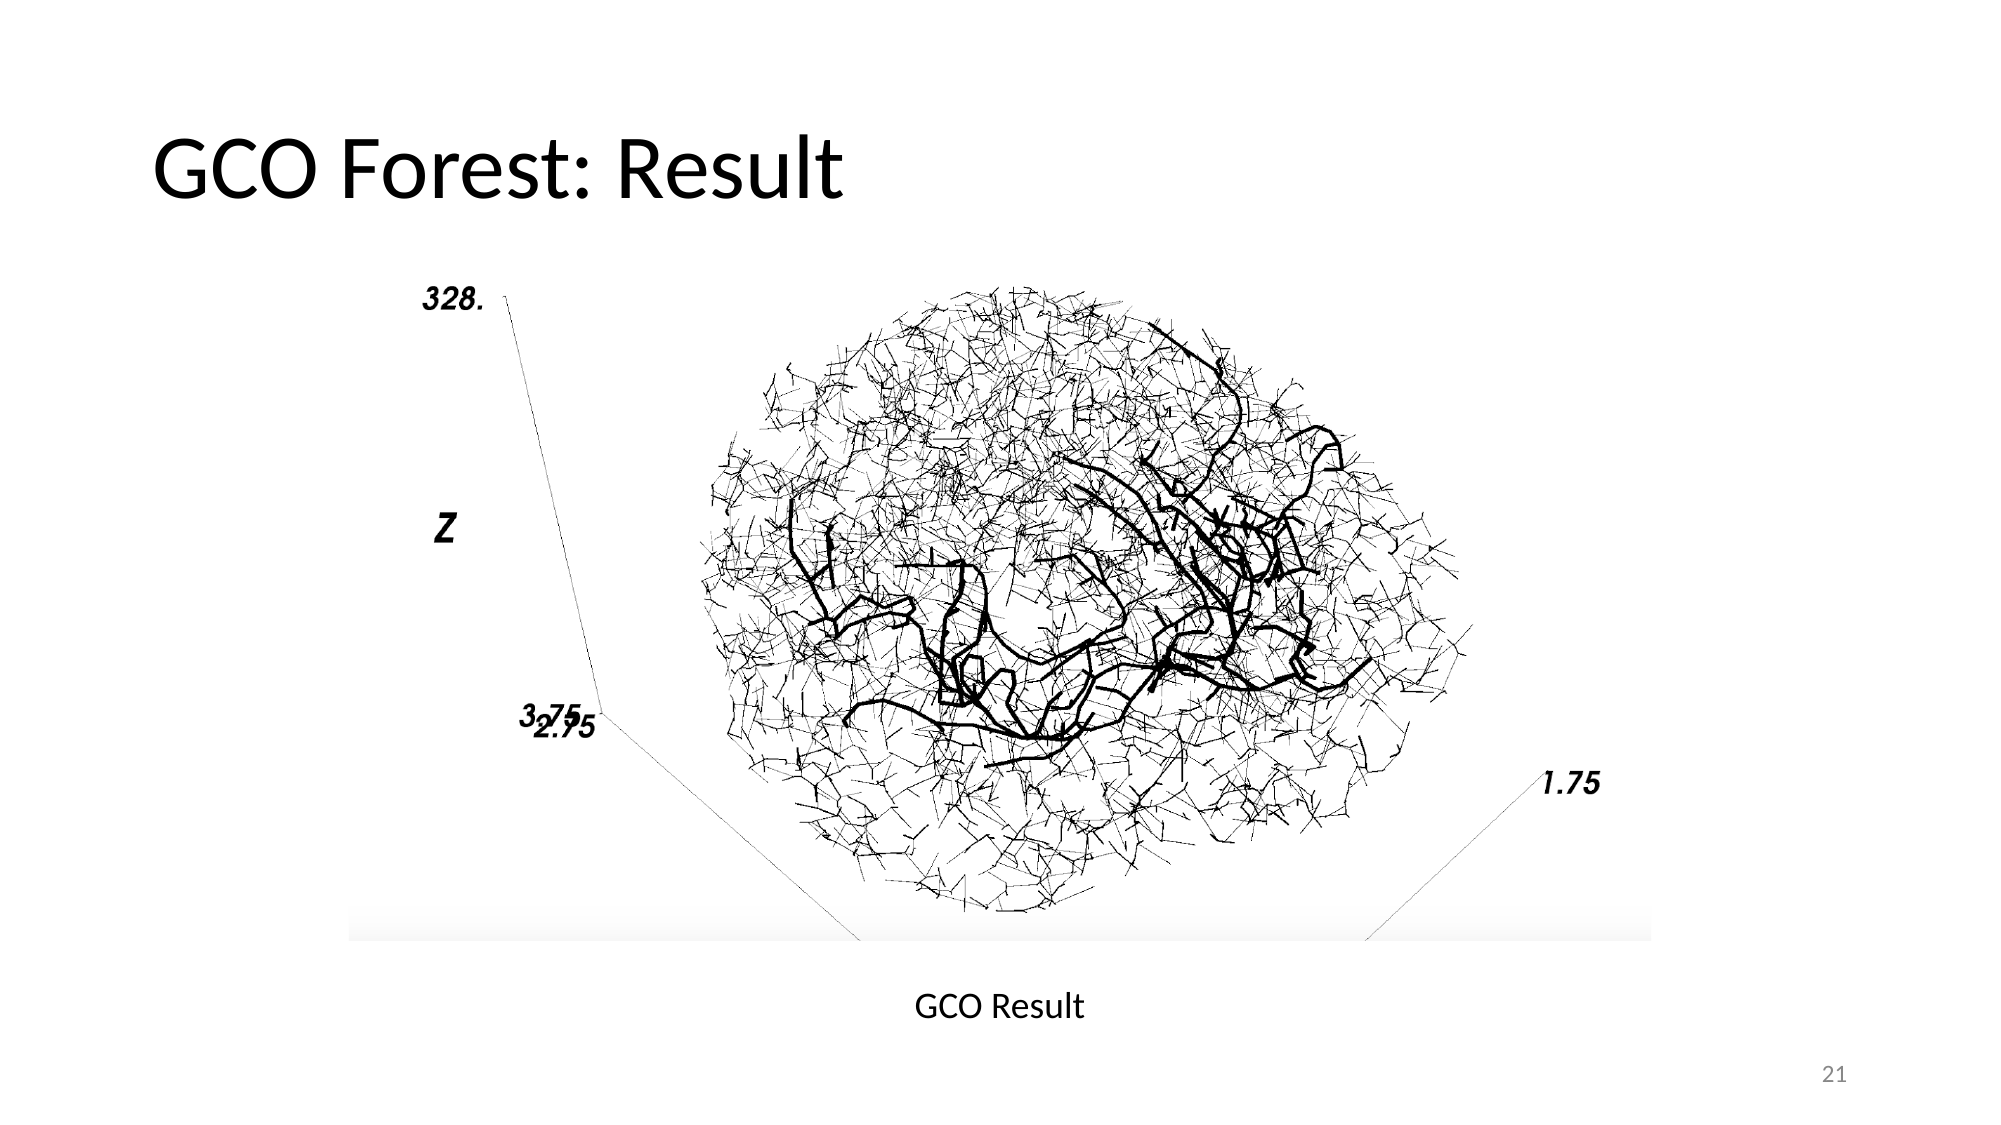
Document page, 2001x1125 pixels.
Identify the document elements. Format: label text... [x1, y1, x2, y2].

title GCO Forest: Result [137, 59, 1863, 278]
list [348, 276, 1652, 941]
slide_number 21 [1412, 1042, 1863, 1103]
text_box GCO Result [524, 973, 1476, 1034]
